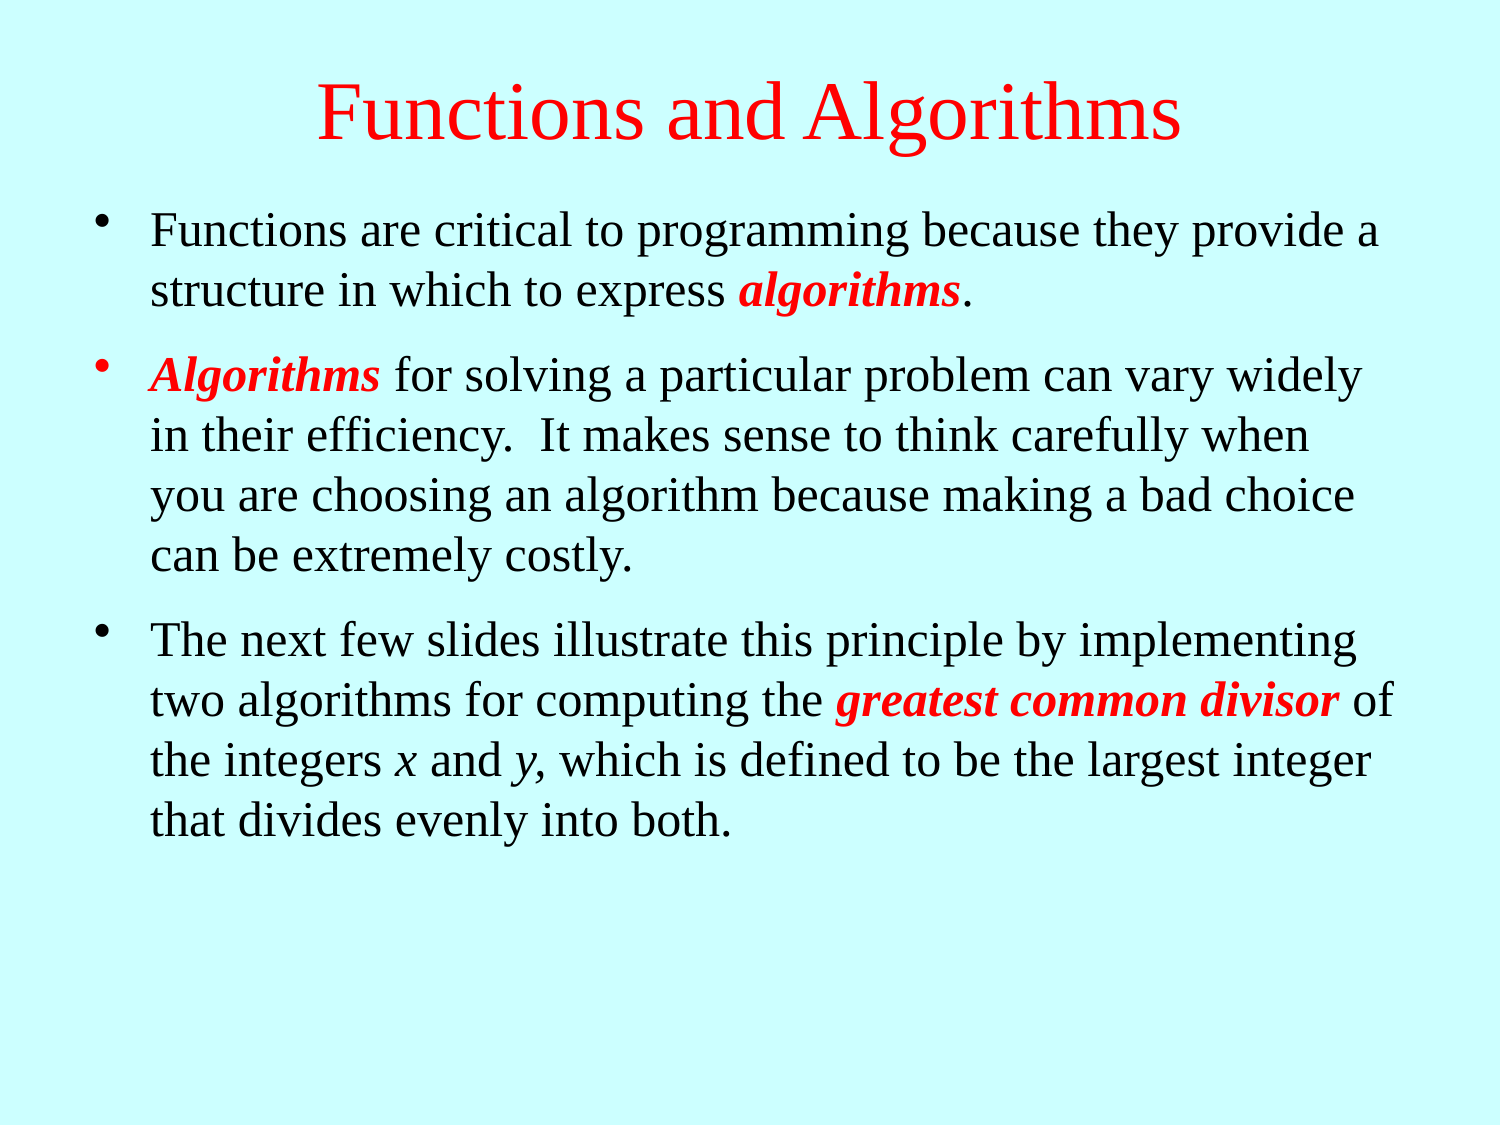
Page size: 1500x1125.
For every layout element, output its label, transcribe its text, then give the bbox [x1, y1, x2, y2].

title Functions and Algorithms [0, 12, 1500, 201]
text_box Functions are critical to programming because they provide a structure in which to express algorithms. Algorithms for solving a particular problem can vary widely in their efficiency. It makes sense to think carefully when you are choosing an algorithm because making a bad choice can be extremely costly. The next few slides illustrate this principle by implementing two algorithms for computing the greatest common divisor of the integers x and y, which is defined to be the largest integer that divides evenly into both. [79, 189, 1413, 988]
